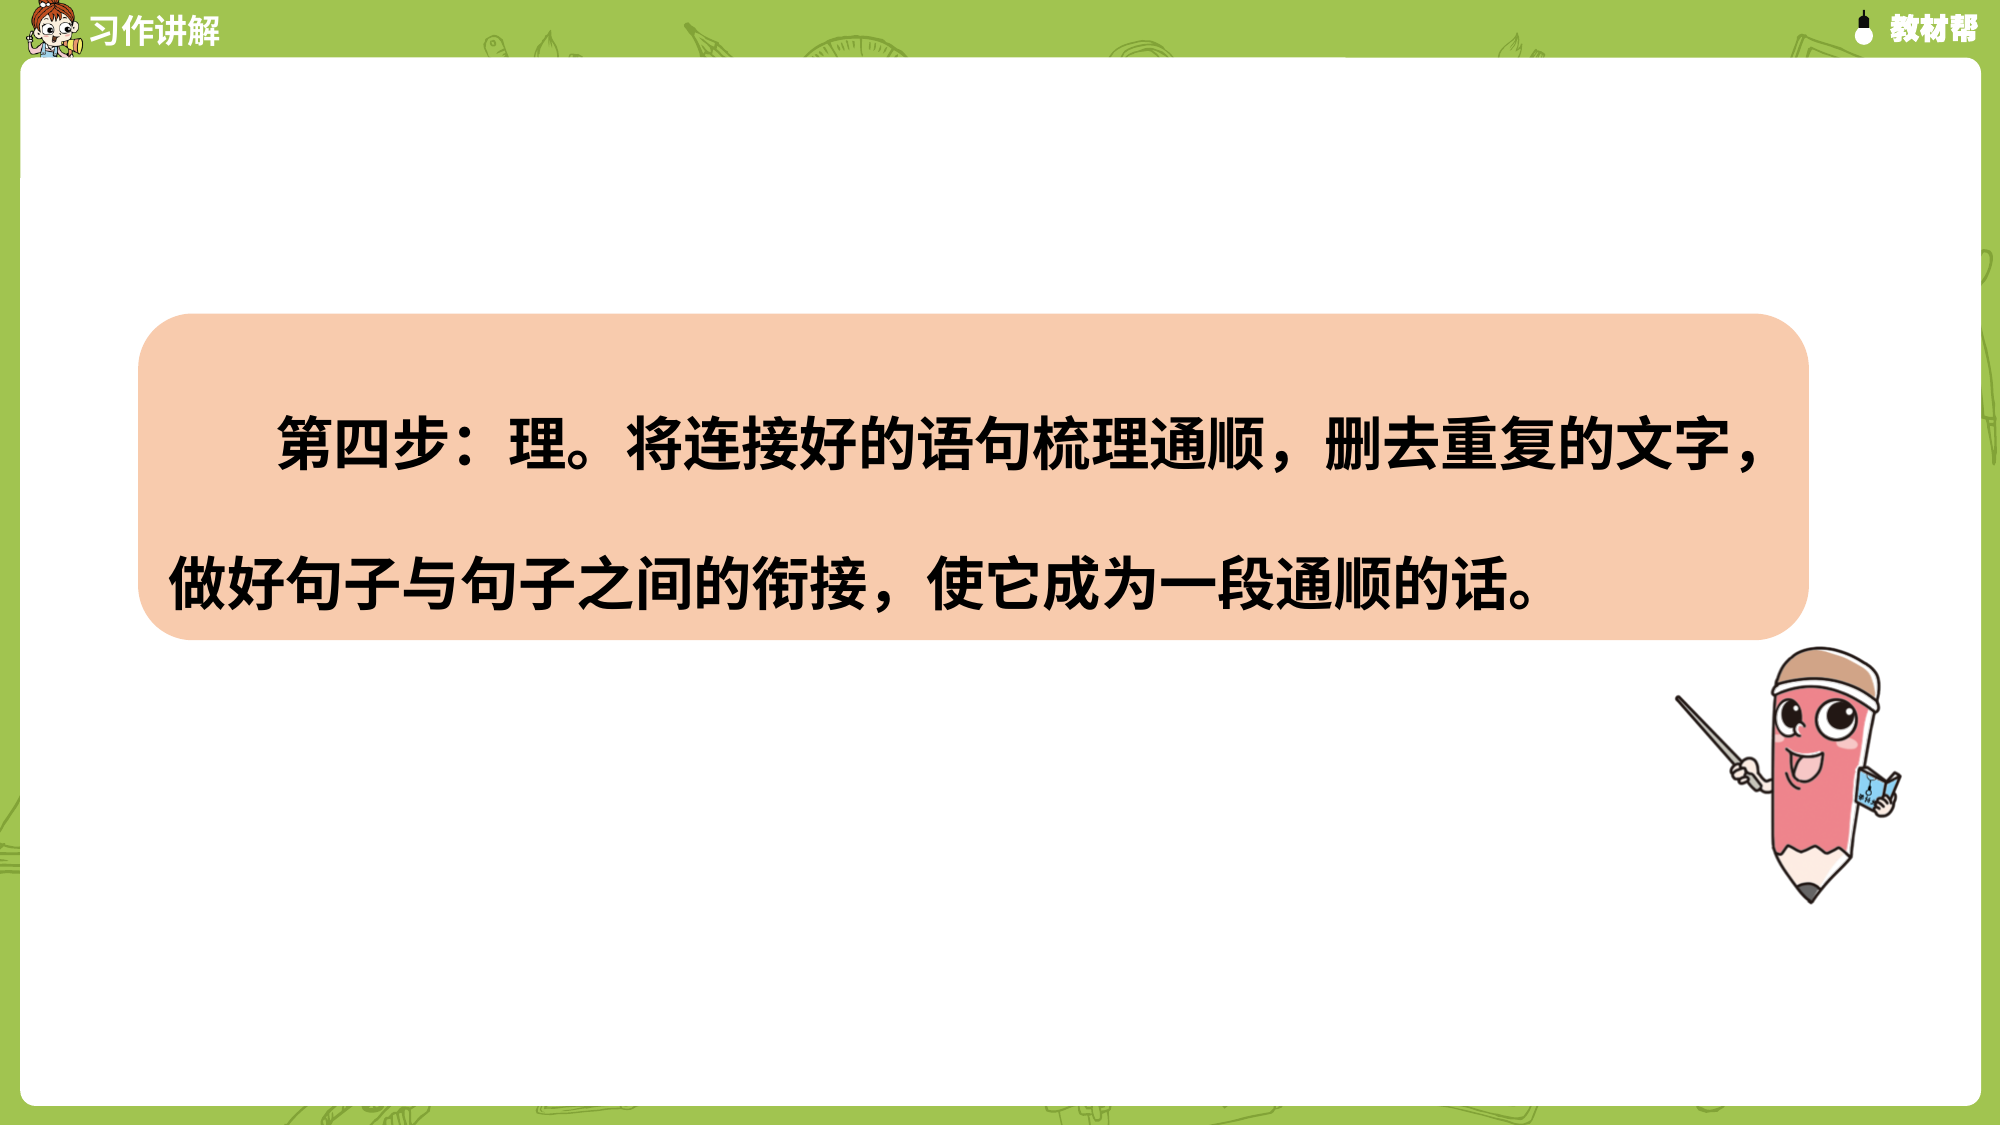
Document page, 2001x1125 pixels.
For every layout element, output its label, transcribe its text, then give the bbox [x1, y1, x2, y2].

text_box 第四步：理。将连接好的语句梳理通顺，删去重复的文字，做好句子与句子之间的衔接，使它成为一段通顺的话。 [138, 313, 1809, 641]
picture [26, 0, 88, 60]
picture [1664, 643, 1927, 907]
